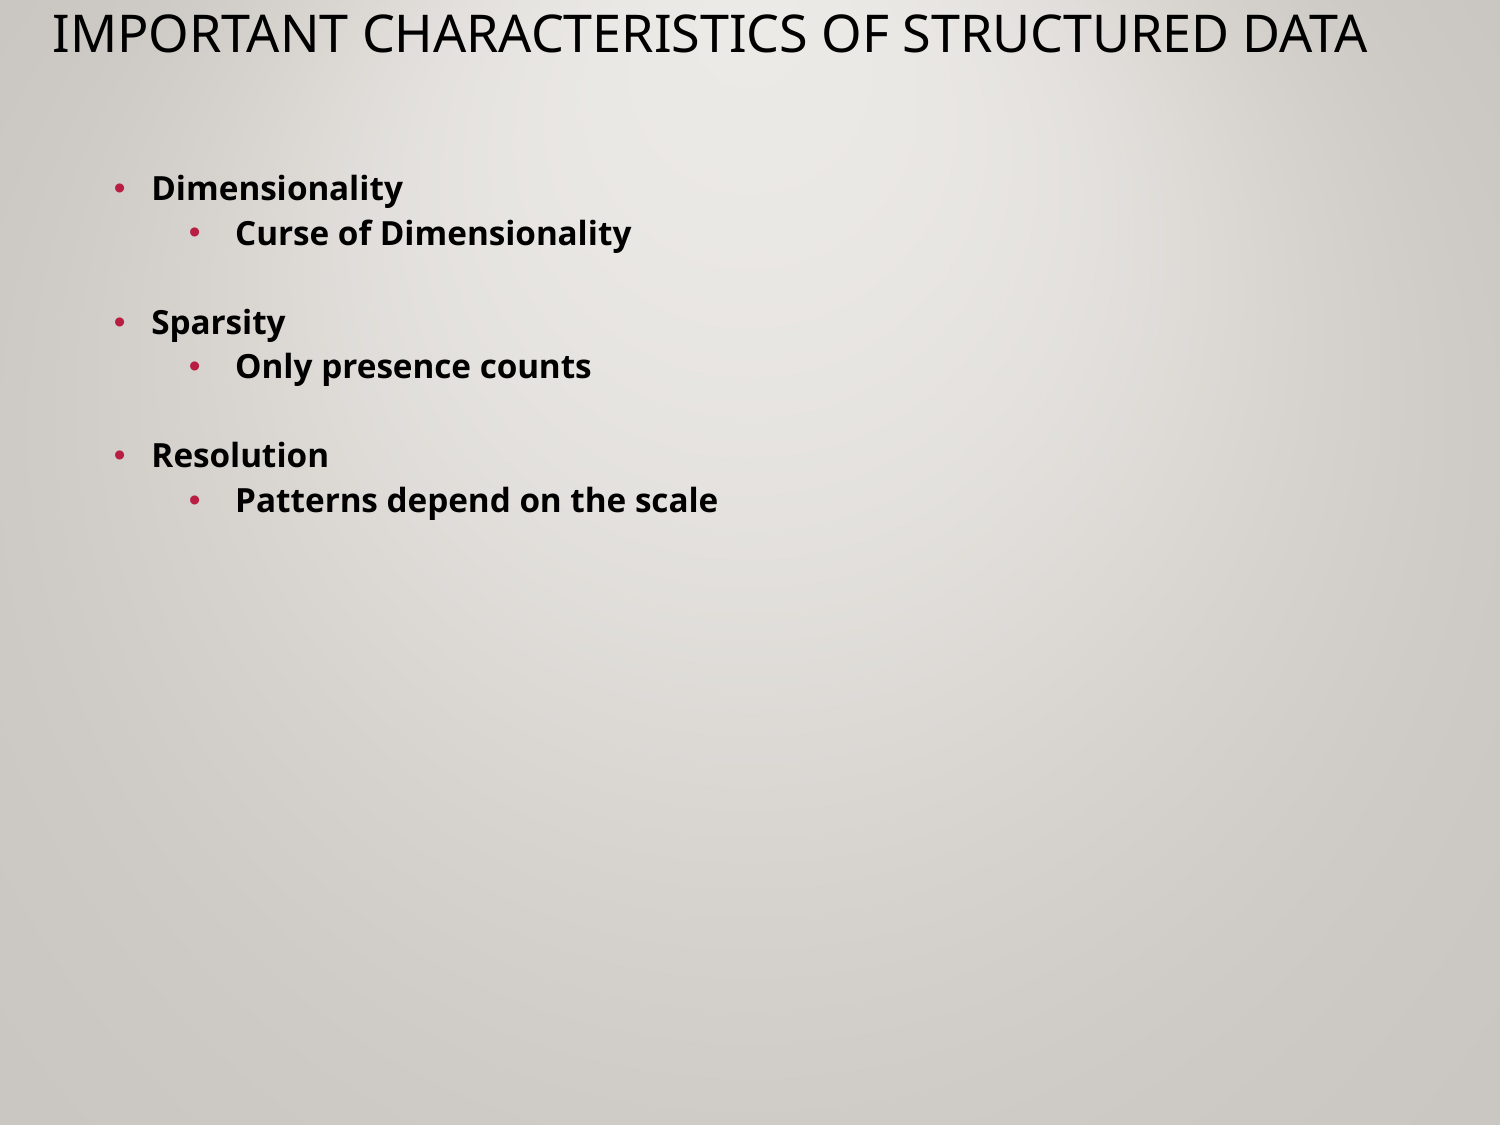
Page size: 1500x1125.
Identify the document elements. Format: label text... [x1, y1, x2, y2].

title IMPORTANT CHARACTERISTICS OF STRUCTURED DATA [37, 0, 1446, 113]
picture [0, 0, 1500, 1125]
list Dimensionality Curse of Dimensionality Sparsity Only presence counts Resolution Patterns depend on the scale [23, 162, 1402, 988]
